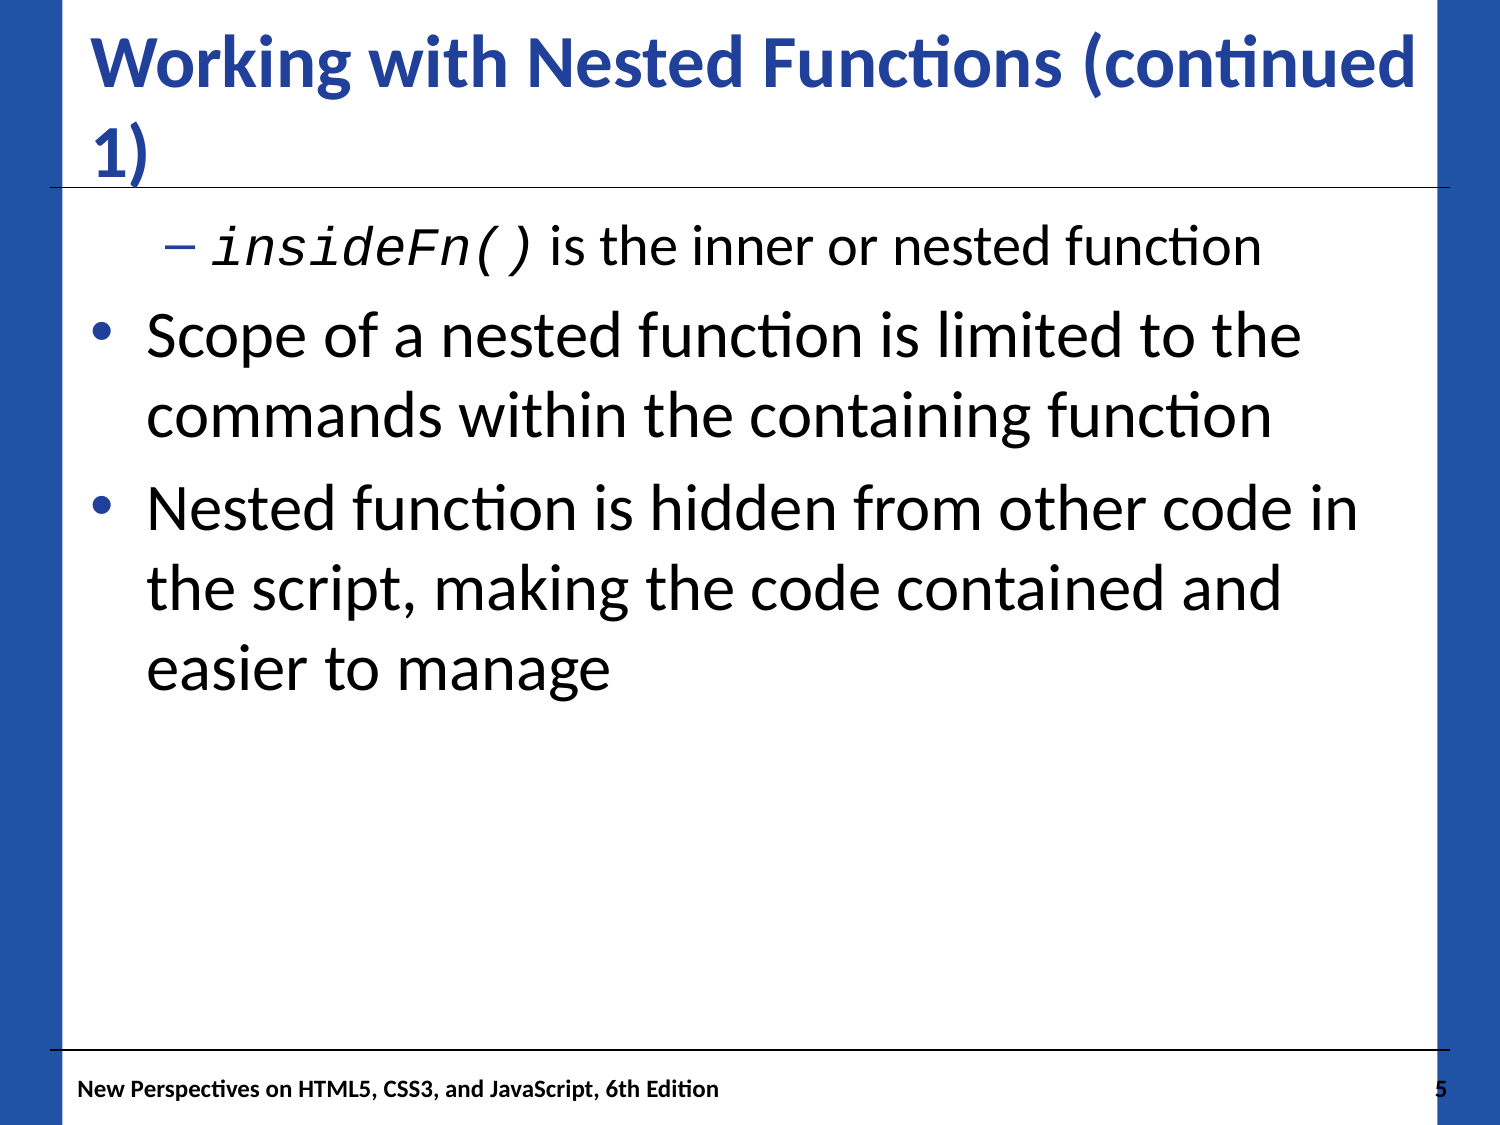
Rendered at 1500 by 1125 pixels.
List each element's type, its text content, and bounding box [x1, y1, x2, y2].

footer New Perspectives on HTML5, CSS3, and JavaScript, 6th Edition [62, 1050, 1374, 1125]
list insideFn() is the inner or nested function Scope of a nested function is limited to the commands within the containing function Nested function is hidden from other code in the script, making the code contained and easier to manage [74, 199, 1438, 1006]
slide_number 5 [1374, 1050, 1463, 1125]
title Working with Nested Functions (continued 1) [74, 24, 1438, 181]
